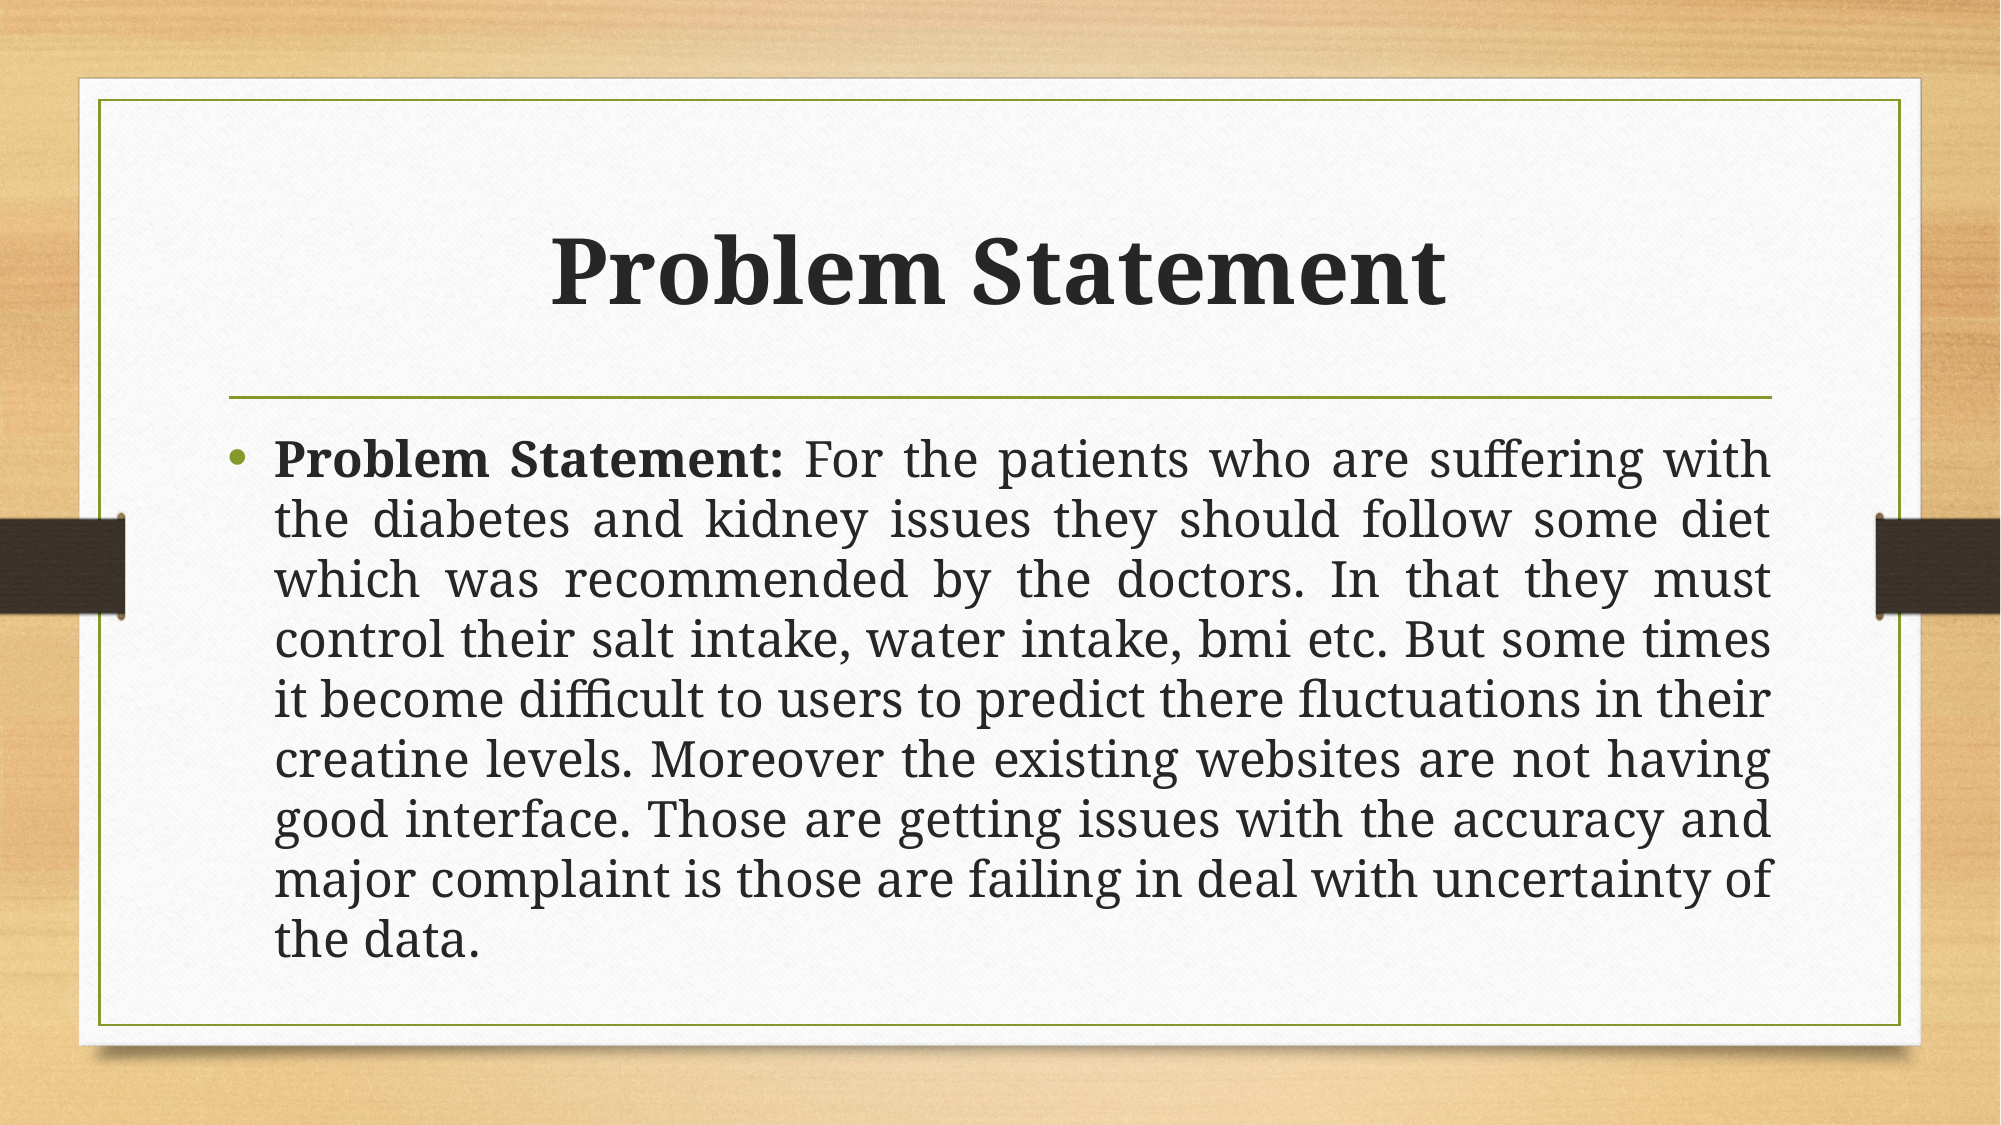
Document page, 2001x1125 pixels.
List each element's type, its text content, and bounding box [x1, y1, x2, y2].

list Problem Statement: For the patients who are suffering with the diabetes and kidney issues they should follow some diet which was recommended by the doctors. In that they must control their salt intake, water intake, bmi etc. But some times it become difficult to users to predict there fluctuations in their creatine levels. Moreover the existing websites are not having good interface. Those are getting issues with the accuracy and major complaint is those are failing in deal with uncertainty of the data. [212, 419, 1788, 964]
title Problem Statement [212, 161, 1788, 375]
picture [0, 0, 2001, 1125]
